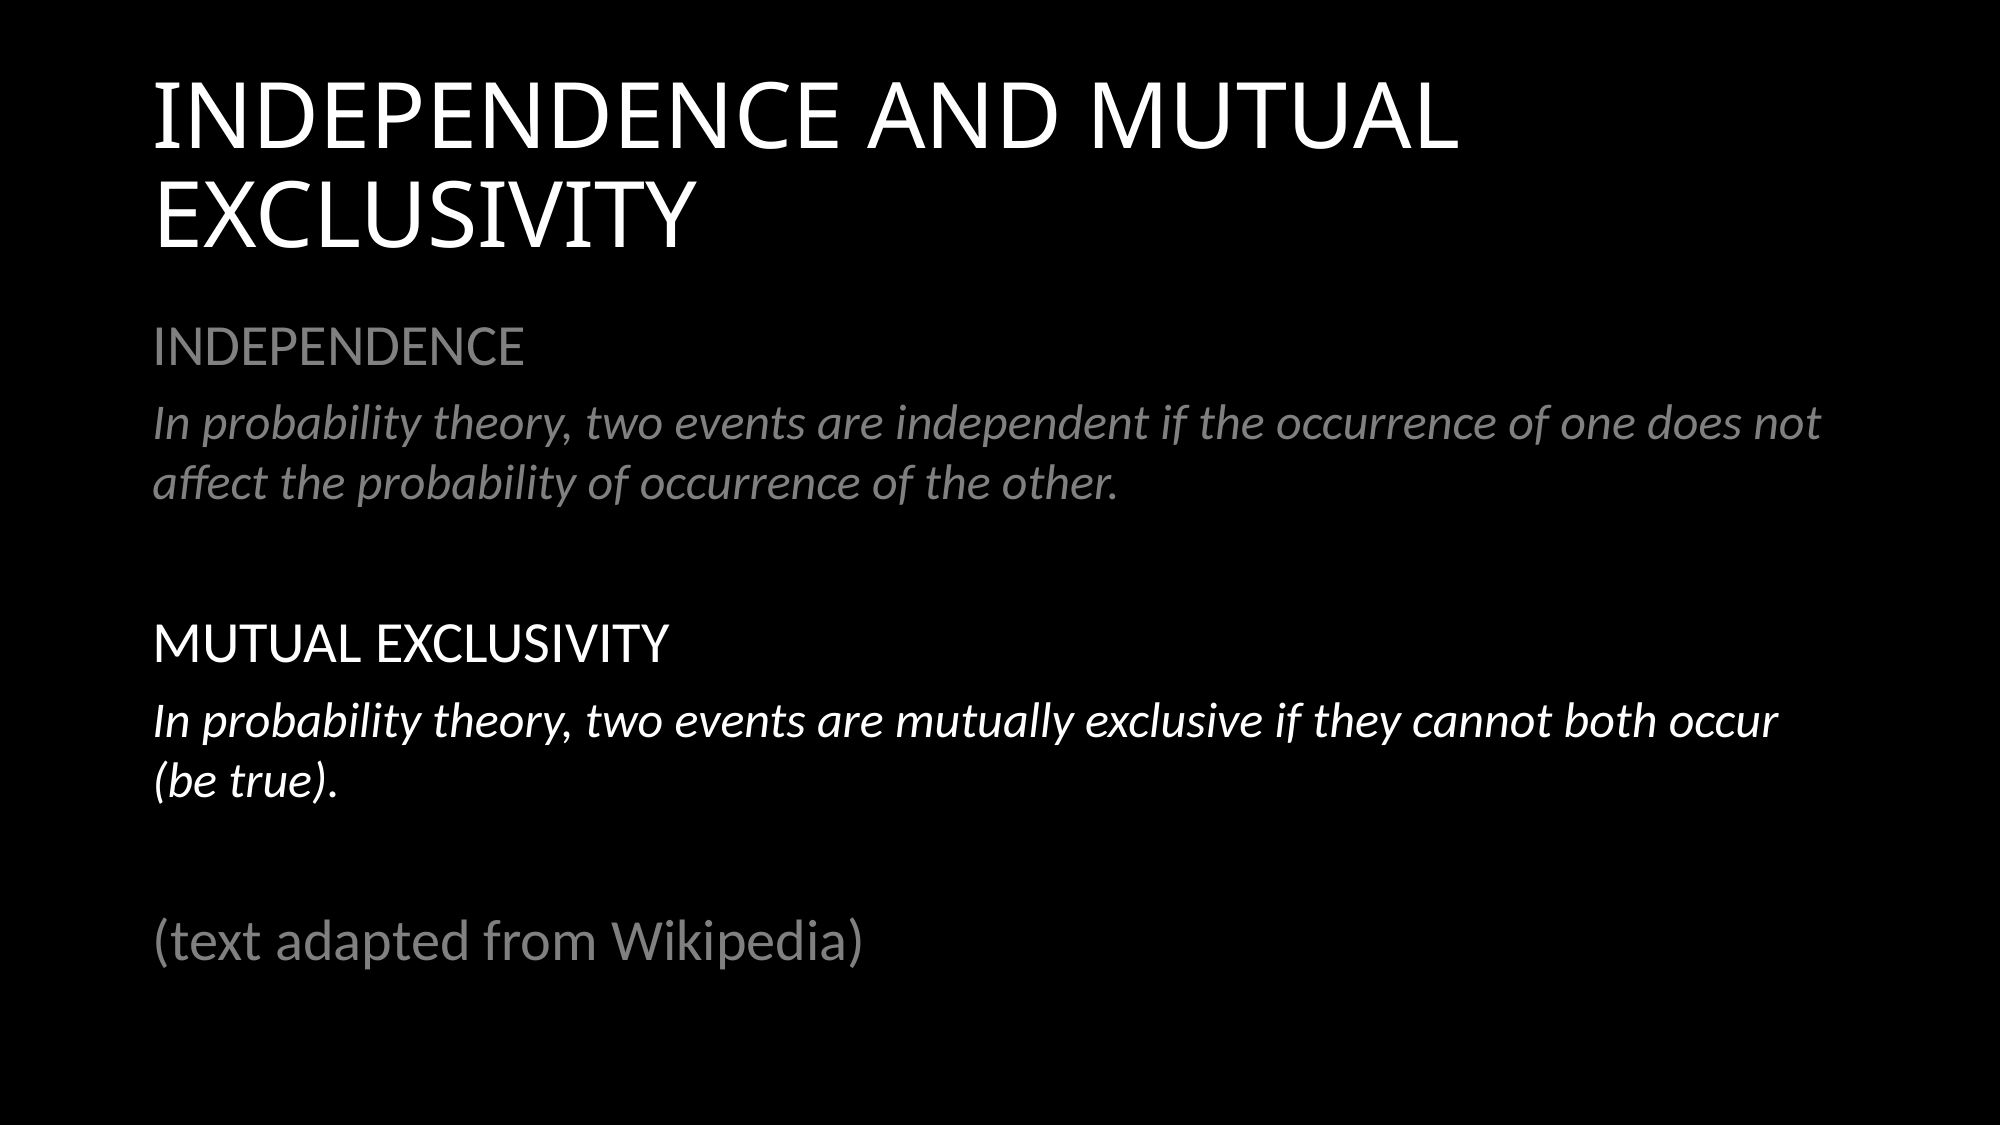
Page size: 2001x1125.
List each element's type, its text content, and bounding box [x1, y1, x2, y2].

title INDEPENDENCE AND MUTUAL EXCLUSIVITY [137, 59, 1956, 278]
list INDEPENDENCE In probability theory, two events are independent if the occurrence of one does not affect the probability of occurrence of the other. MUTUAL EXCLUSIVITY In probability theory, two events are mutually exclusive if they cannot both occur (be true). (text adapted from Wikipedia) [137, 299, 1863, 1014]
